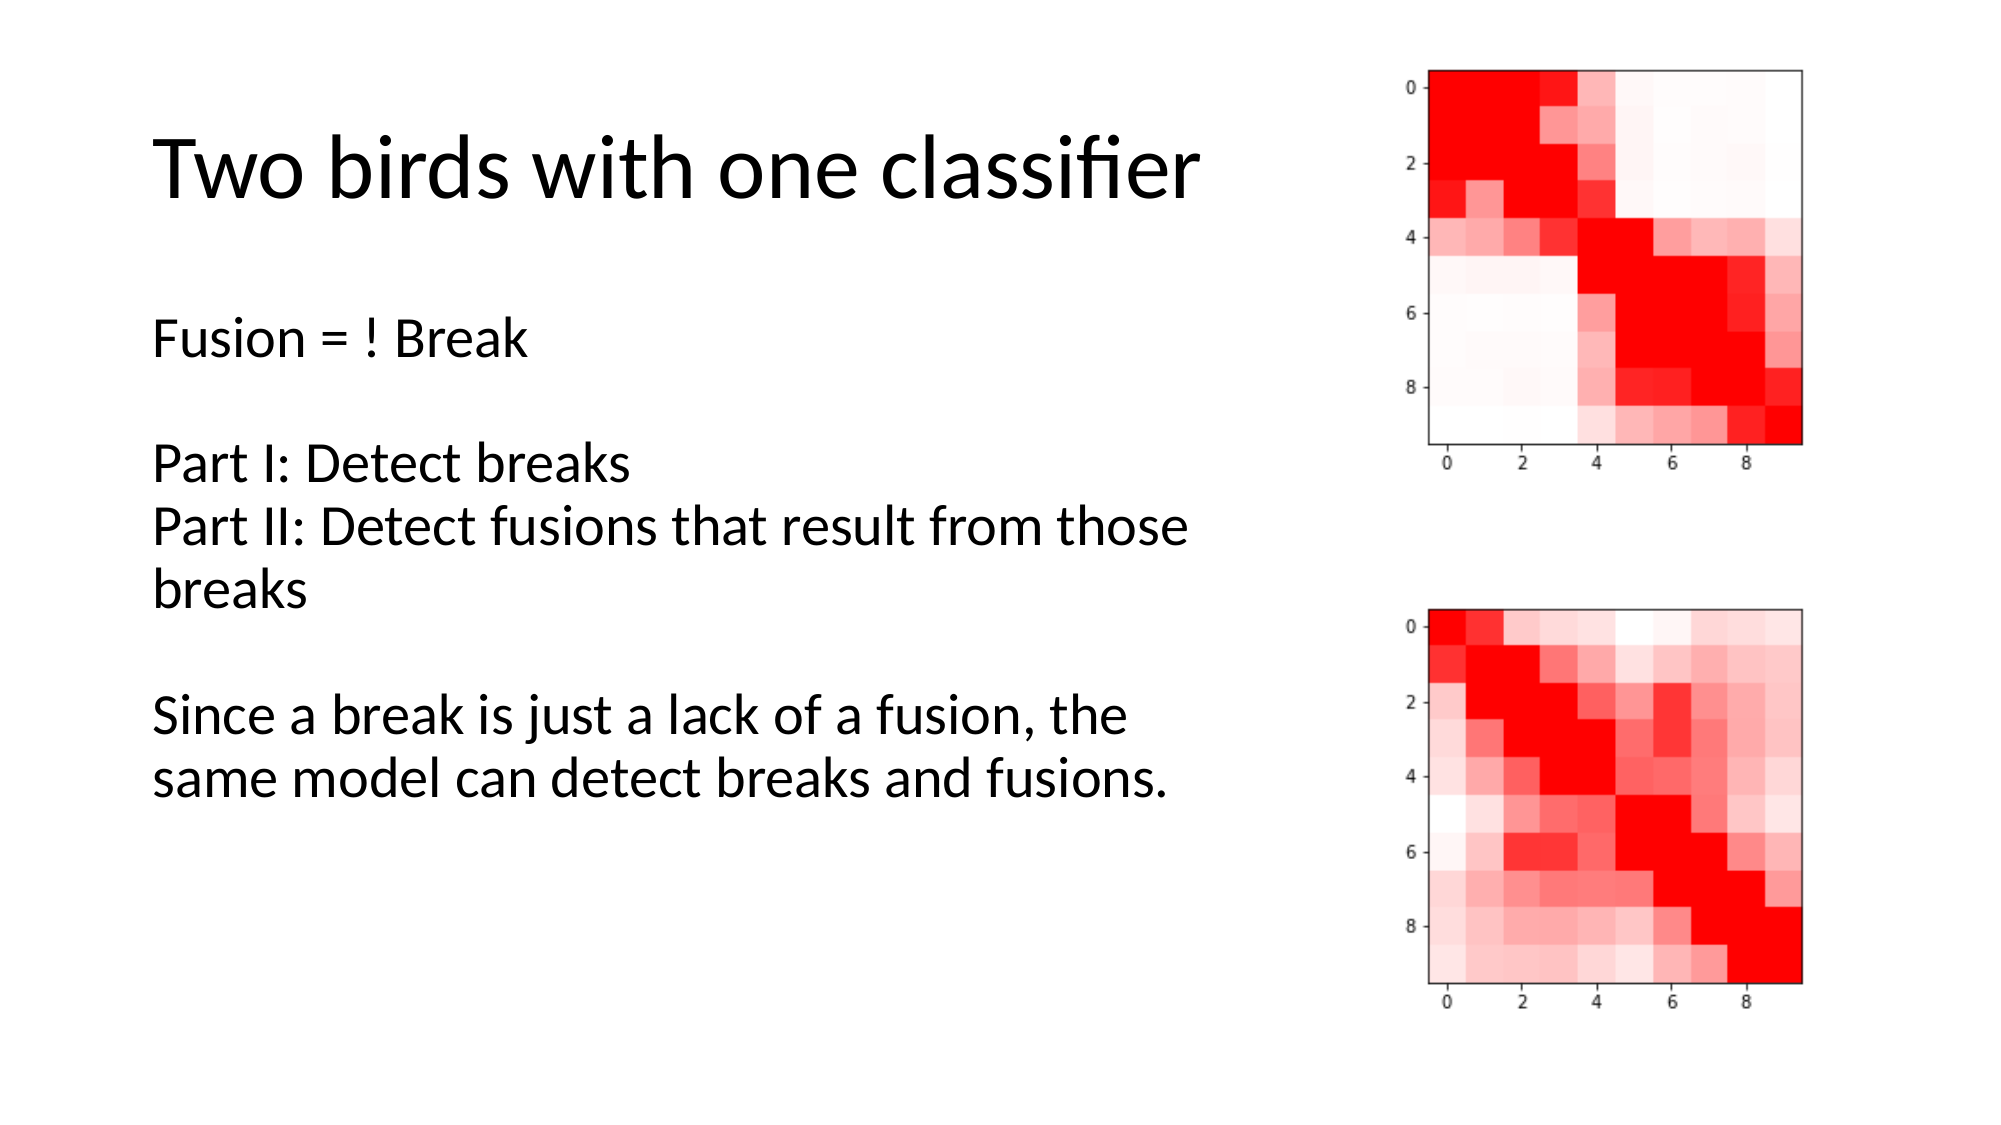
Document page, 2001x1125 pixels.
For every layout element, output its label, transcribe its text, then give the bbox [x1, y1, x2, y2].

title Two birds with one classifier [137, 59, 1229, 278]
picture [1234, 549, 1978, 1045]
picture [1234, 10, 1978, 506]
list Fusion = ! Break Part I: Detect breaks Part II: Detect fusions that result from those breaks Since a break is just a lack of a fusion, the same model can detect breaks and fusions. [137, 299, 1267, 1014]
